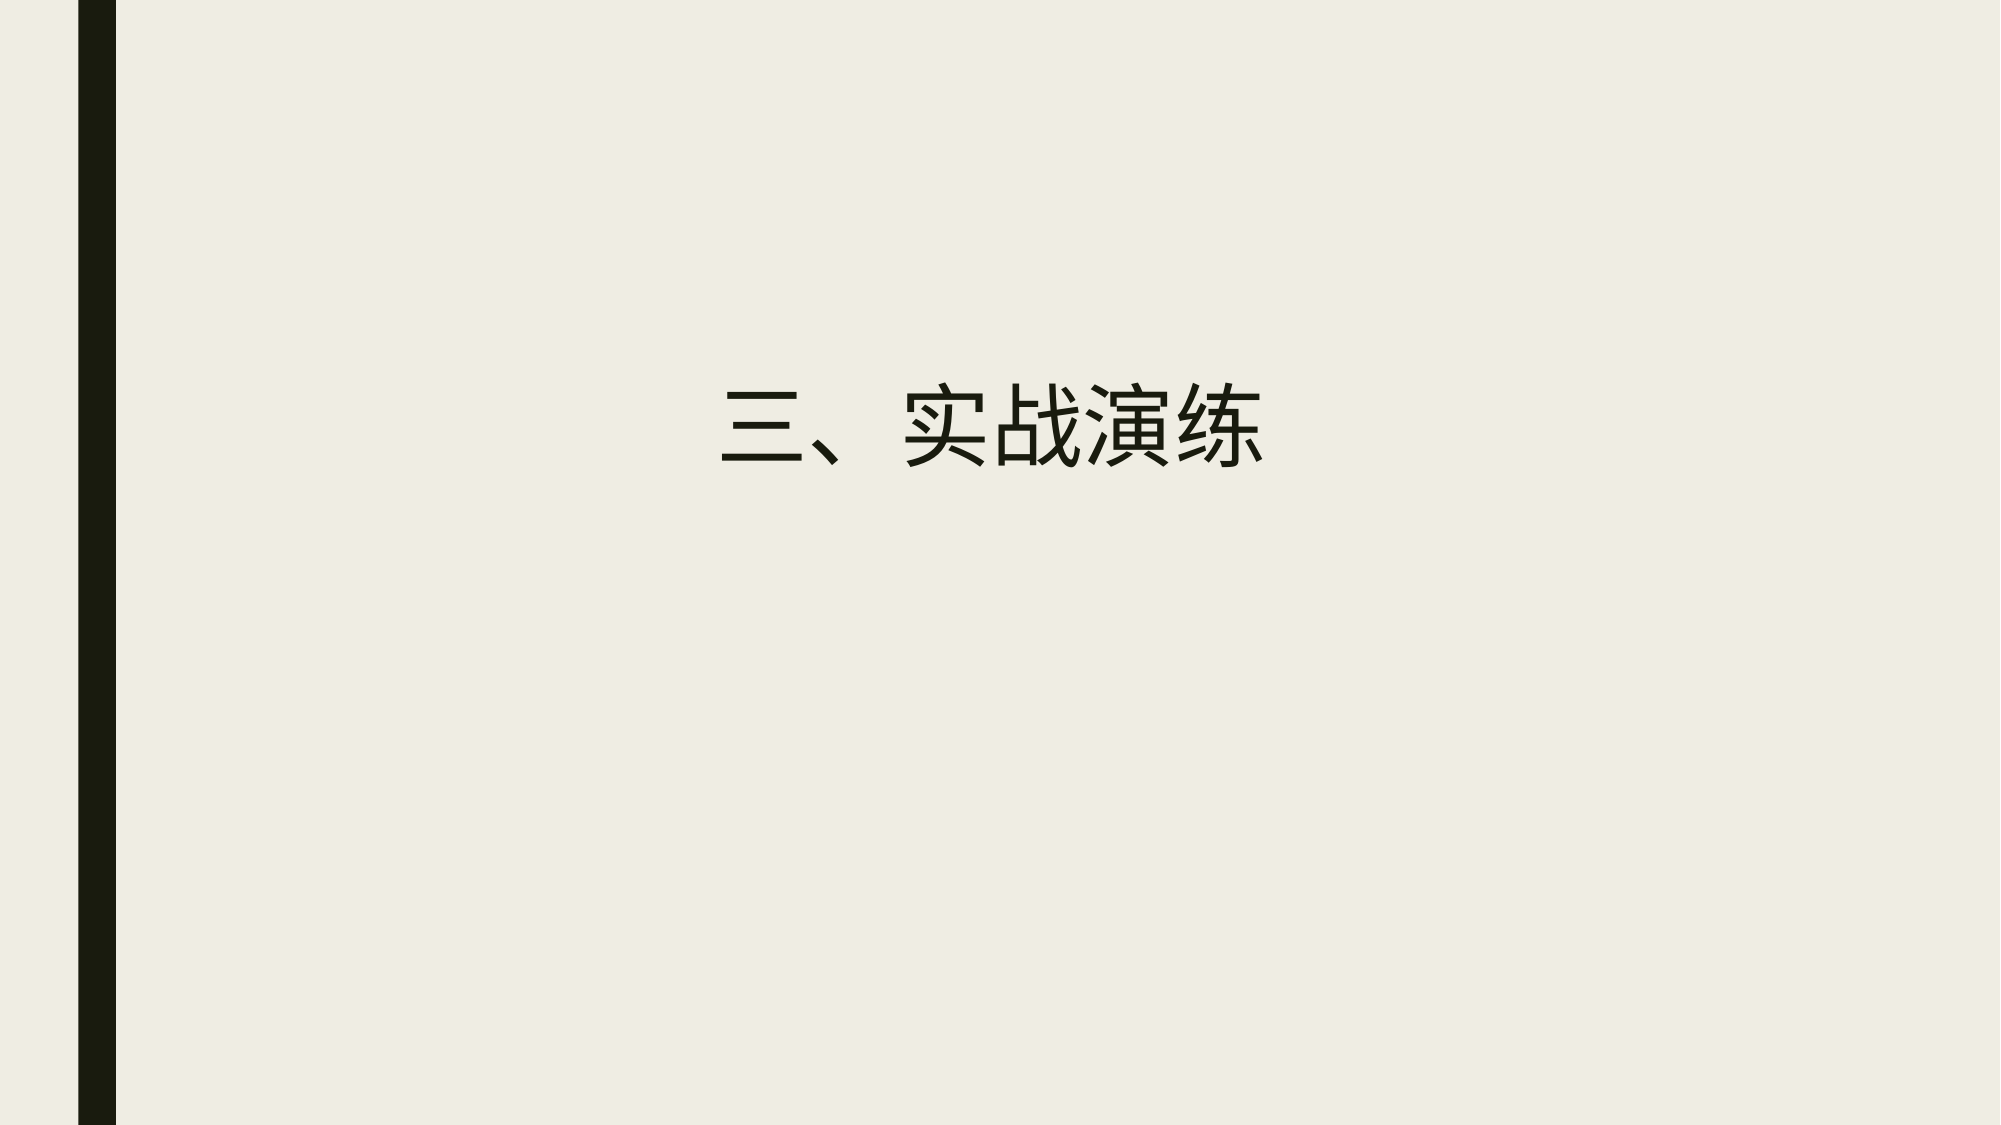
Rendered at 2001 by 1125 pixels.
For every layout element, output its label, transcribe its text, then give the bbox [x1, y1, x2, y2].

title 三、实战演练 [701, 374, 1406, 619]
